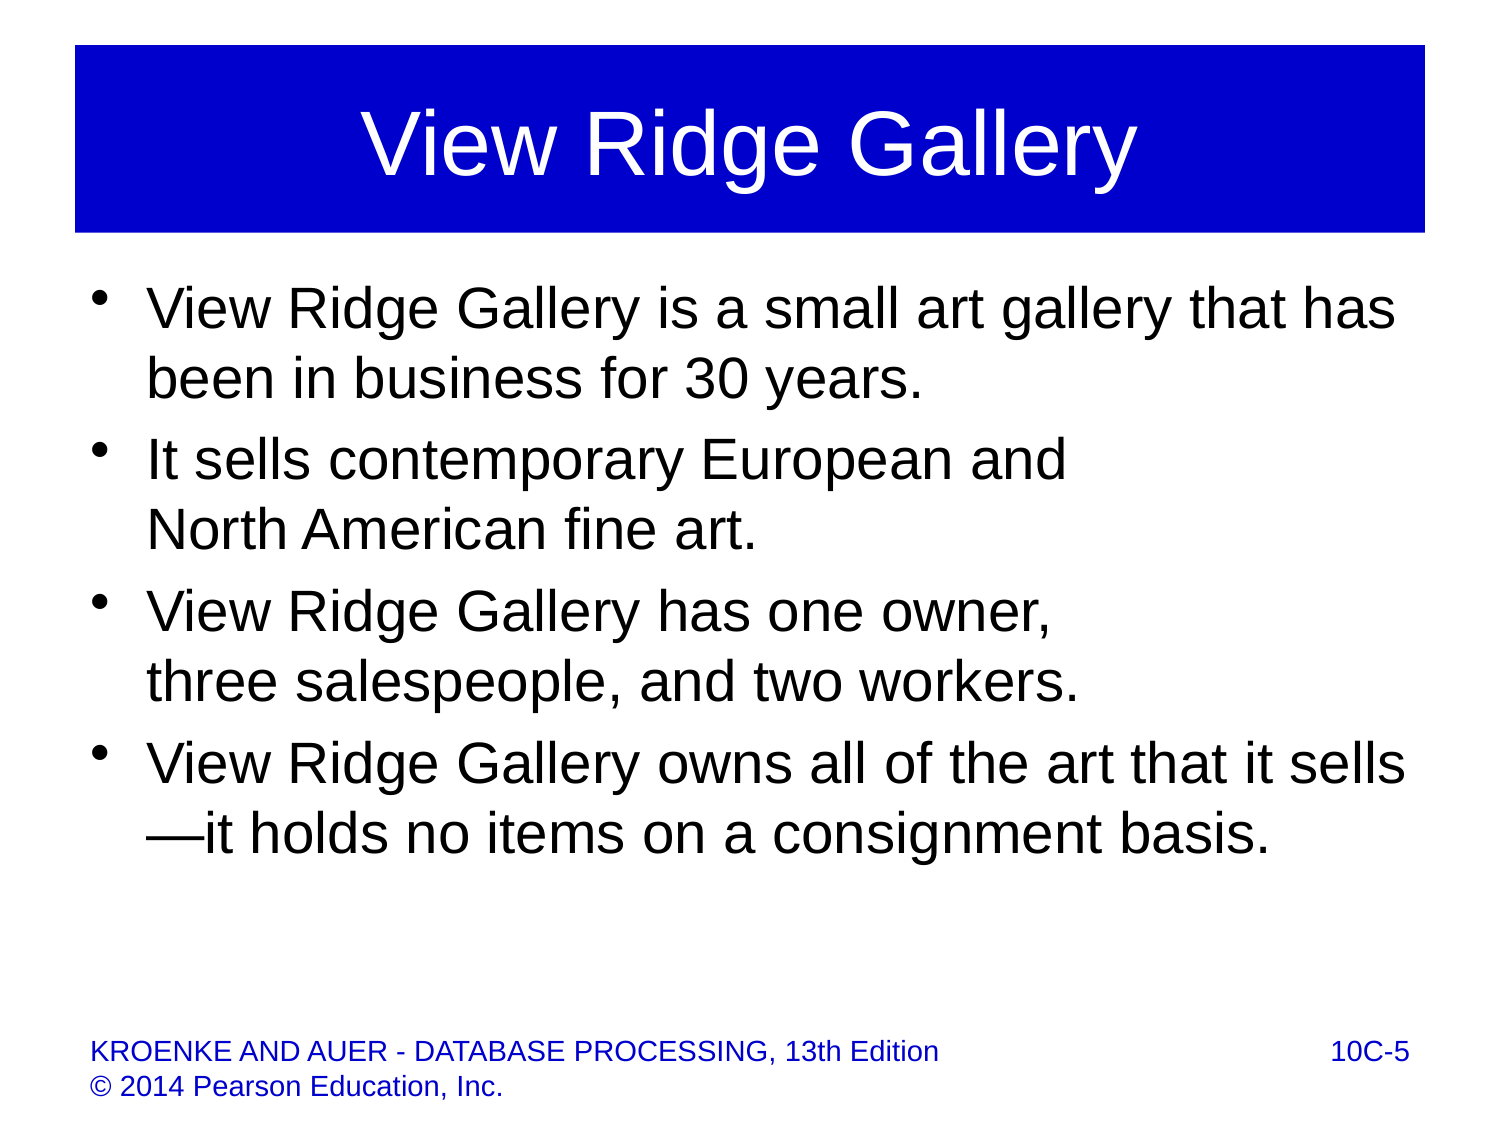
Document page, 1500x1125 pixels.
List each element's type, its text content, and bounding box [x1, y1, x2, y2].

slide_number 10C-5 [1074, 1024, 1426, 1103]
list View Ridge Gallery is a small art gallery that has been in business for 30 years. It sells contemporary European and North American fine art. View Ridge Gallery has one owner, three salespeople, and two workers. View Ridge Gallery owns all of the art that it sells—it holds no items on a consignment basis. [75, 262, 1425, 1005]
title View Ridge Gallery [75, 45, 1425, 233]
footer KROENKE AND AUER - DATABASE PROCESSING, 13th Edition © 2014 Pearson Education, Inc. [74, 1024, 988, 1104]
